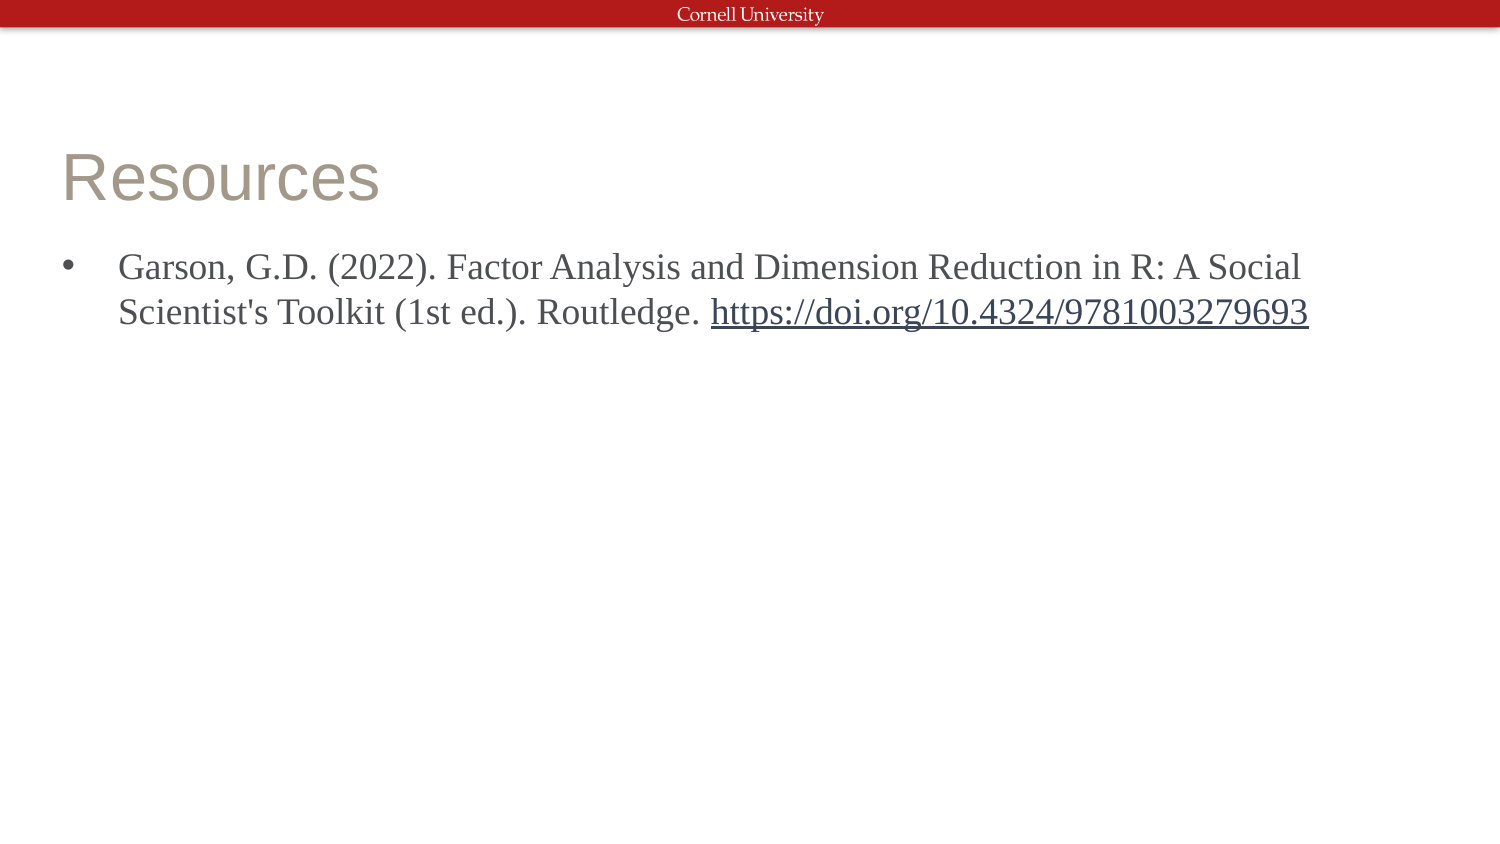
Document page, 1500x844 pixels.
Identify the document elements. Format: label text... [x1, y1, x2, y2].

title Resources [46, 131, 1471, 216]
picture [673, 0, 825, 43]
list Garson, G.D. (2022). Factor Analysis and Dimension Reduction in R: A Social Scientist's Toolkit (1st ed.). Routledge. https://doi.org/10.4324/9781003279693 [46, 234, 1471, 708]
